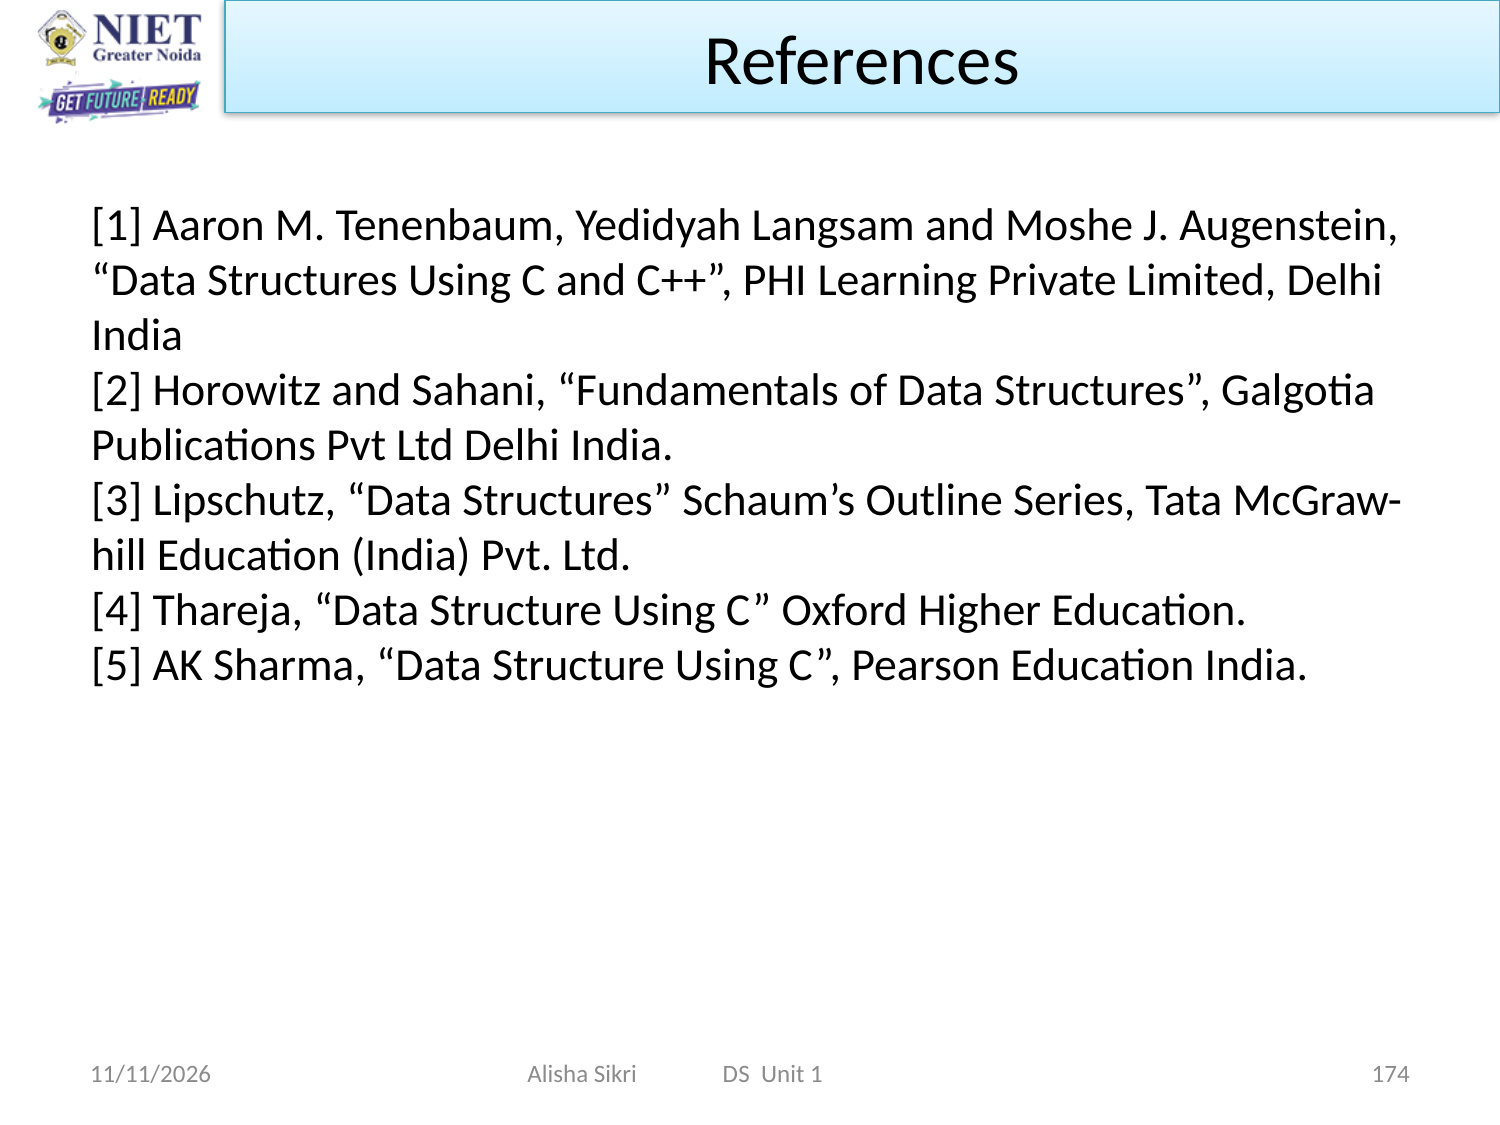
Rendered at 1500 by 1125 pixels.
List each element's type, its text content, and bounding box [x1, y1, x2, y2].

slide_number 174 [1074, 1042, 1425, 1103]
footer Alisha Sikri DS Unit 1 [512, 1042, 988, 1103]
text_box References [238, 0, 1500, 113]
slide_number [75, 1042, 425, 1103]
text_box [1] Aaron M. Tenenbaum, Yedidyah Langsam and Moshe J. Augenstein, “Data Structures Using C and C++”, PHI Learning Private Limited, Delhi India [2] Horowitz and Sahani, “Fundamentals of Data Structures”, Galgotia Publications Pvt Ltd Delhi India. [3] Lipschutz, “Data Structures” Schaum’s Outline Series, Tata McGraw-hill Education (India) Pvt. Ltd. [4] Thareja, “Data Structure Using C” Oxford Higher Education. [5] AK Sharma, “Data Structure Using C”, Pearson Education India. [76, 187, 1439, 862]
picture [0, 0, 238, 135]
